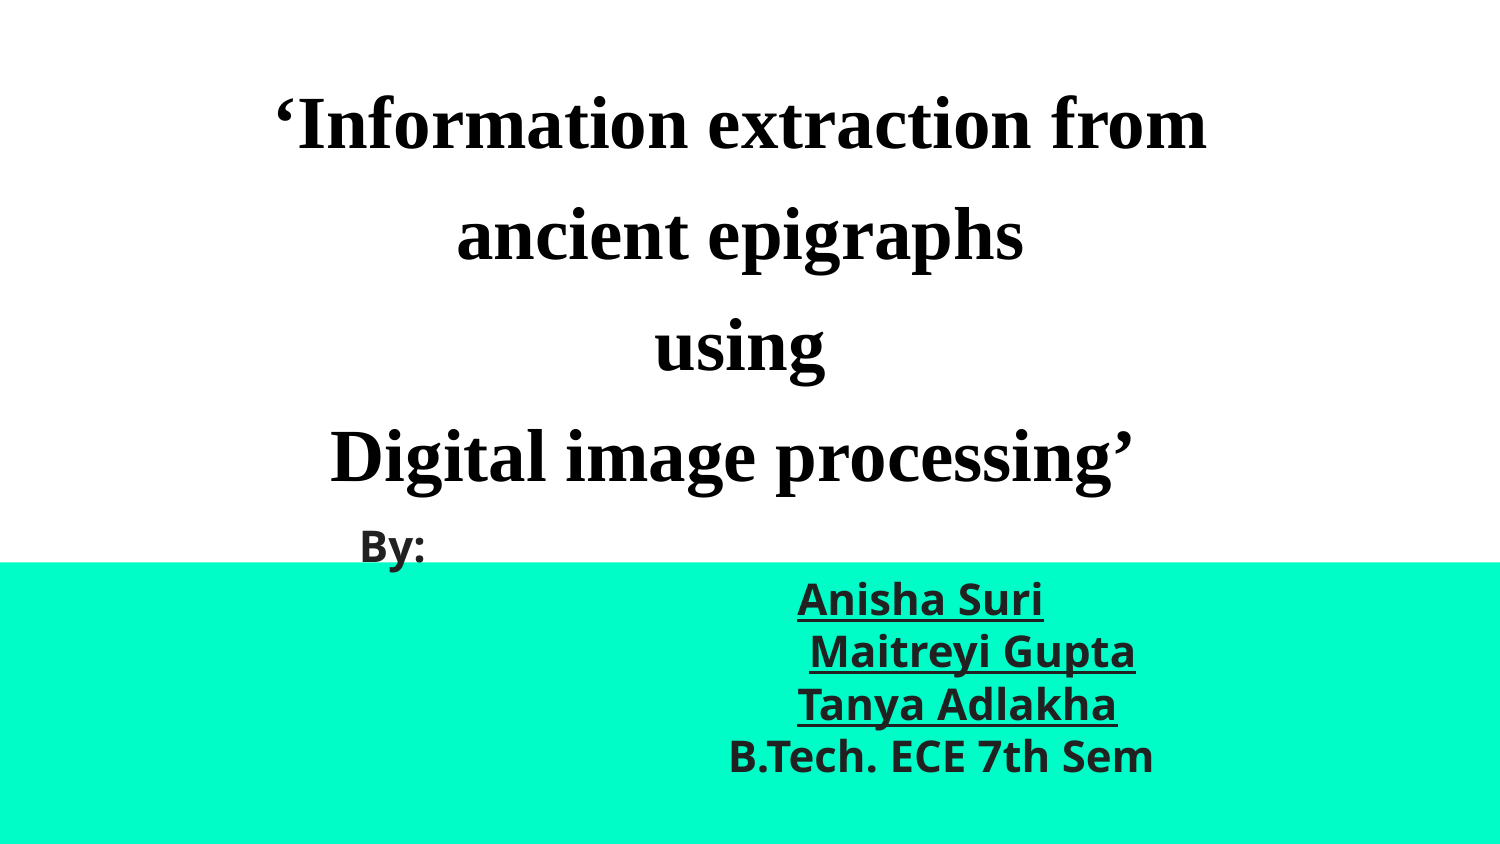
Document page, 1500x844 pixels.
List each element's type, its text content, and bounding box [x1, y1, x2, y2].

subtitle By: Anisha Suri Maitreyi Gupta Tanya Adlakha B.Tech. ECE 7th Sem [125, 571, 1500, 782]
title ‘Information extraction from ancient epigraphs using Digital image processing’ [51, 64, 1449, 506]
